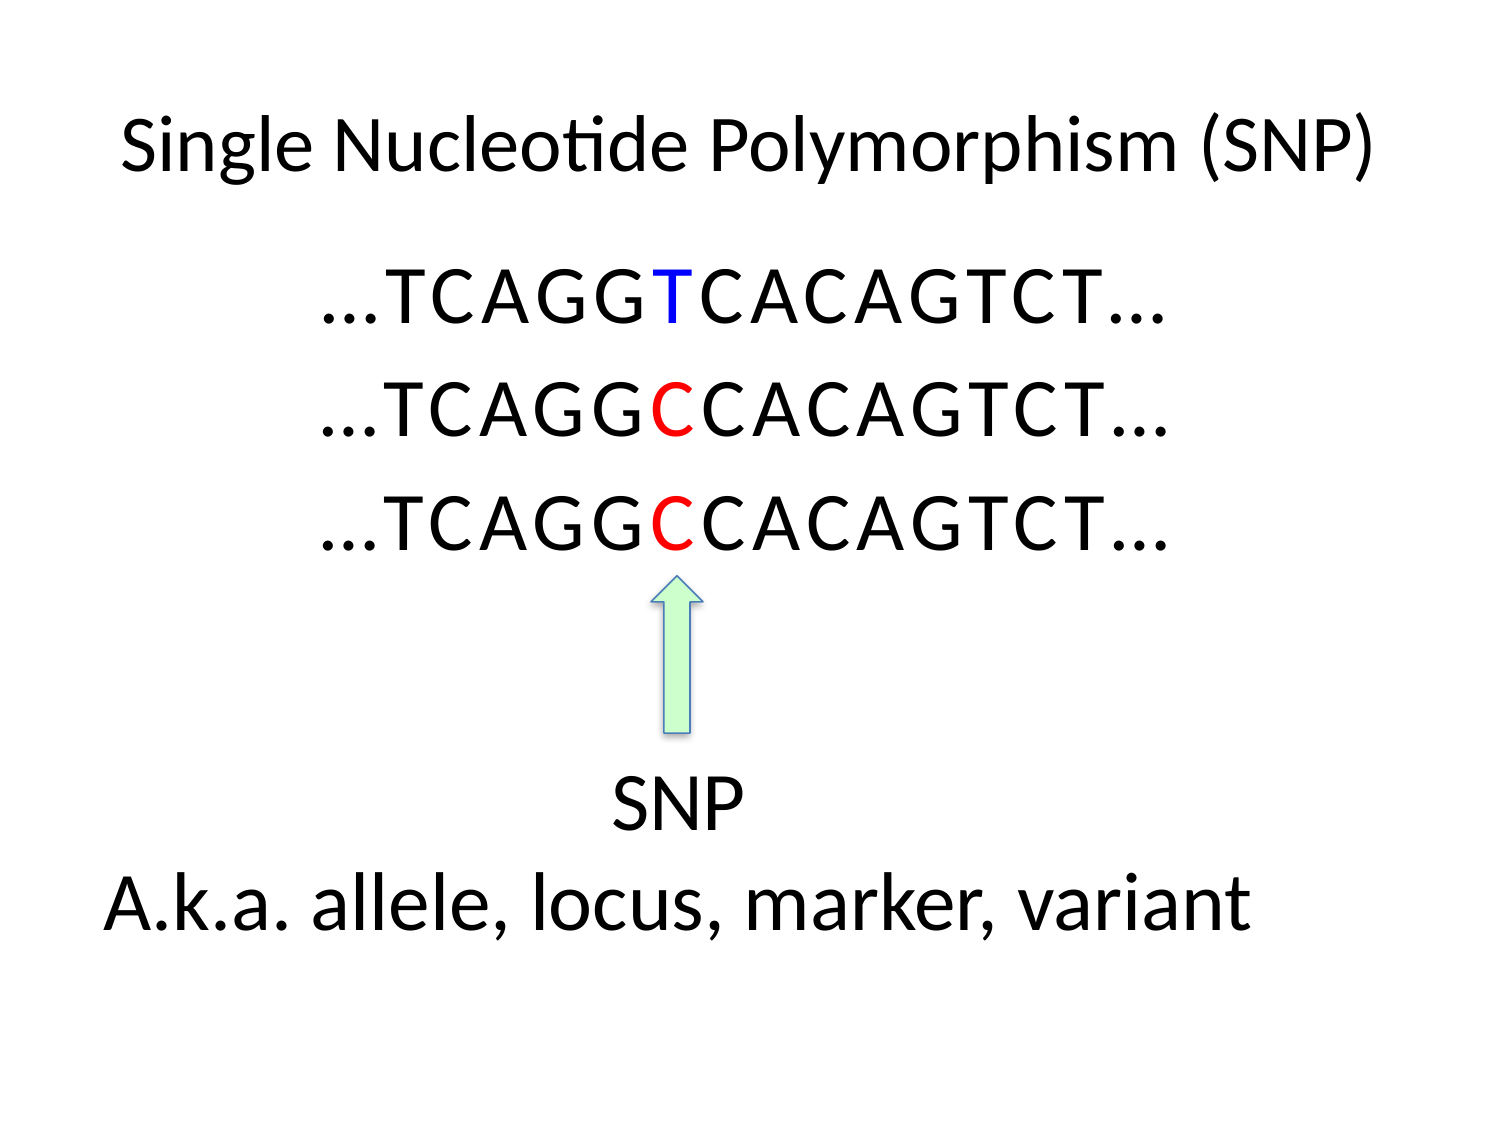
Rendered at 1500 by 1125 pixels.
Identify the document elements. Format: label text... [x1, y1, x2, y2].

text_box [650, 575, 704, 734]
title Single Nucleotide Polymorphism (SNP) [75, 45, 1425, 233]
text_box …TCAGGTCACAGTCT… [308, 232, 1181, 346]
text_box SNP A.k.a. allele, locus, marker, variant [88, 739, 1269, 954]
text_box …TCAGGCCACAGTCT… [305, 459, 1185, 575]
text_box …TCAGGCCACAGTCT… [305, 346, 1185, 459]
